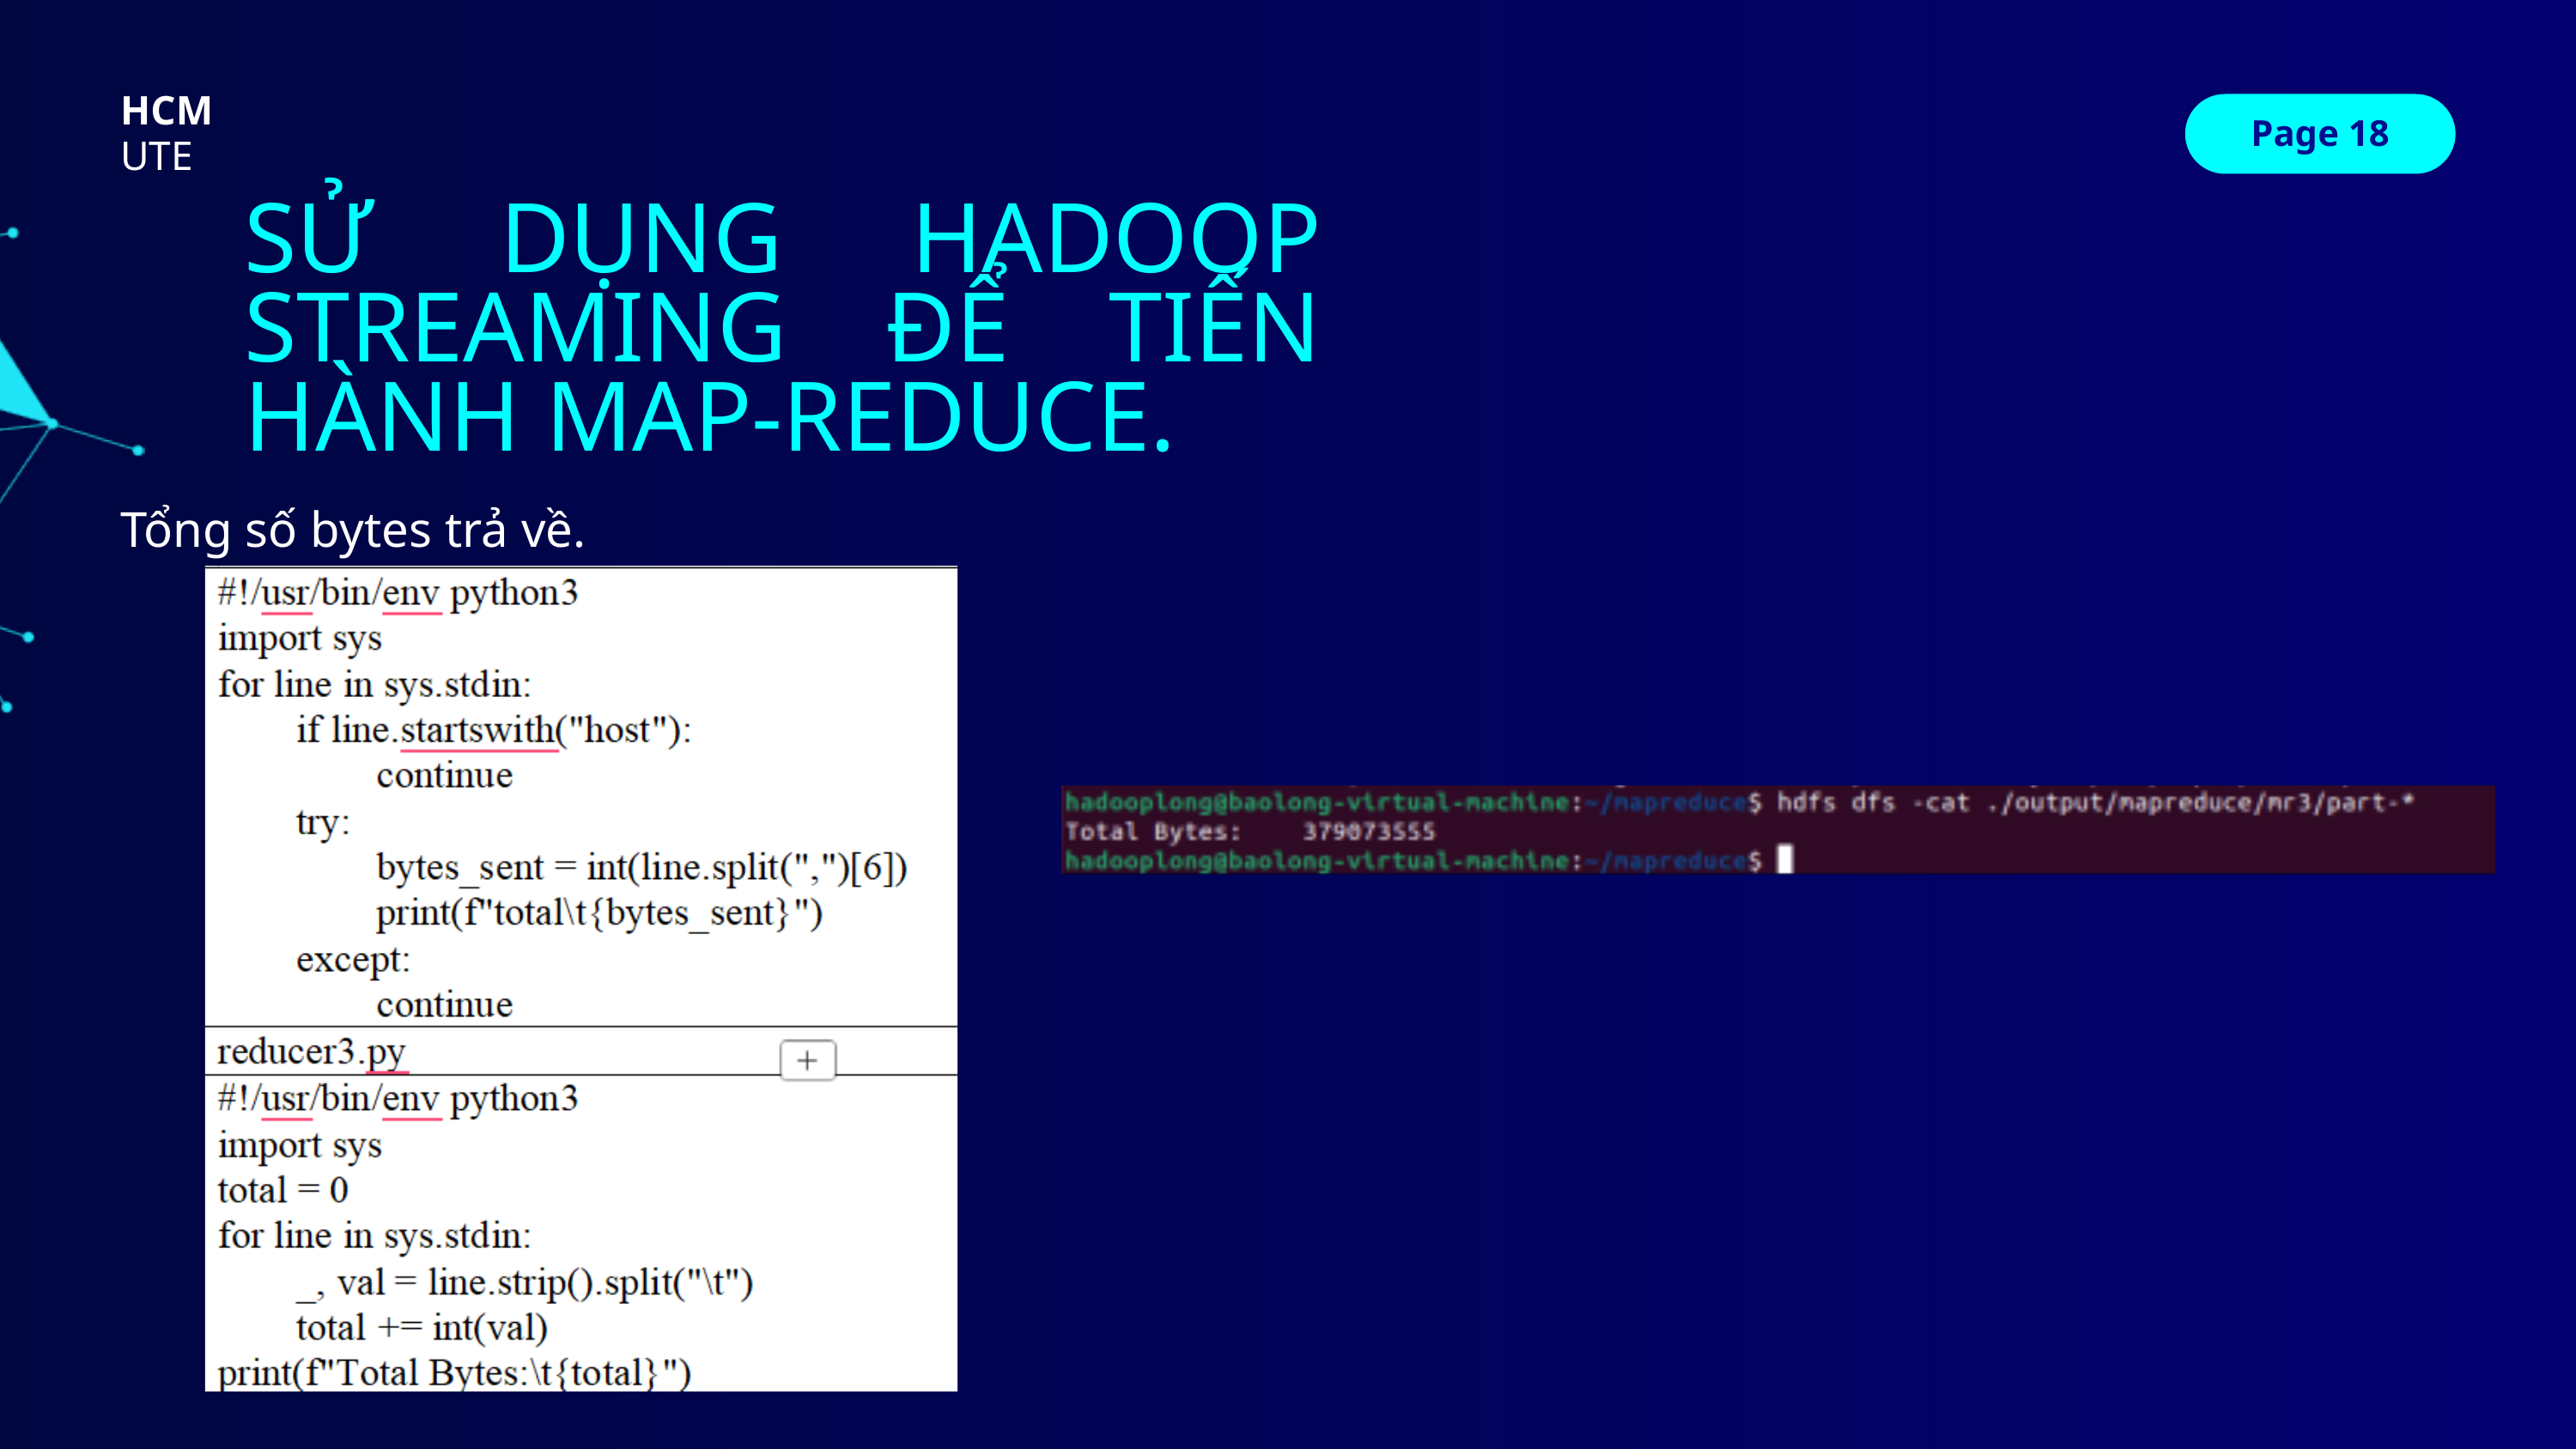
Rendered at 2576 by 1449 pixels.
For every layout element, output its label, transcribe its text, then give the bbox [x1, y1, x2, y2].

text_box UTE [120, 123, 369, 179]
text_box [2184, 94, 2456, 174]
text_box [0, 182, 145, 762]
text_box SỬ DỤNG HADOOP STREAMING ĐỂ TIẾN HÀNH MAP-REDUCE. [244, 202, 1322, 489]
text_box [1061, 785, 2495, 878]
text_box Tổng số bytes trả về. [120, 489, 1380, 625]
text_box [204, 625, 958, 1391]
text_box HCM [120, 77, 369, 123]
